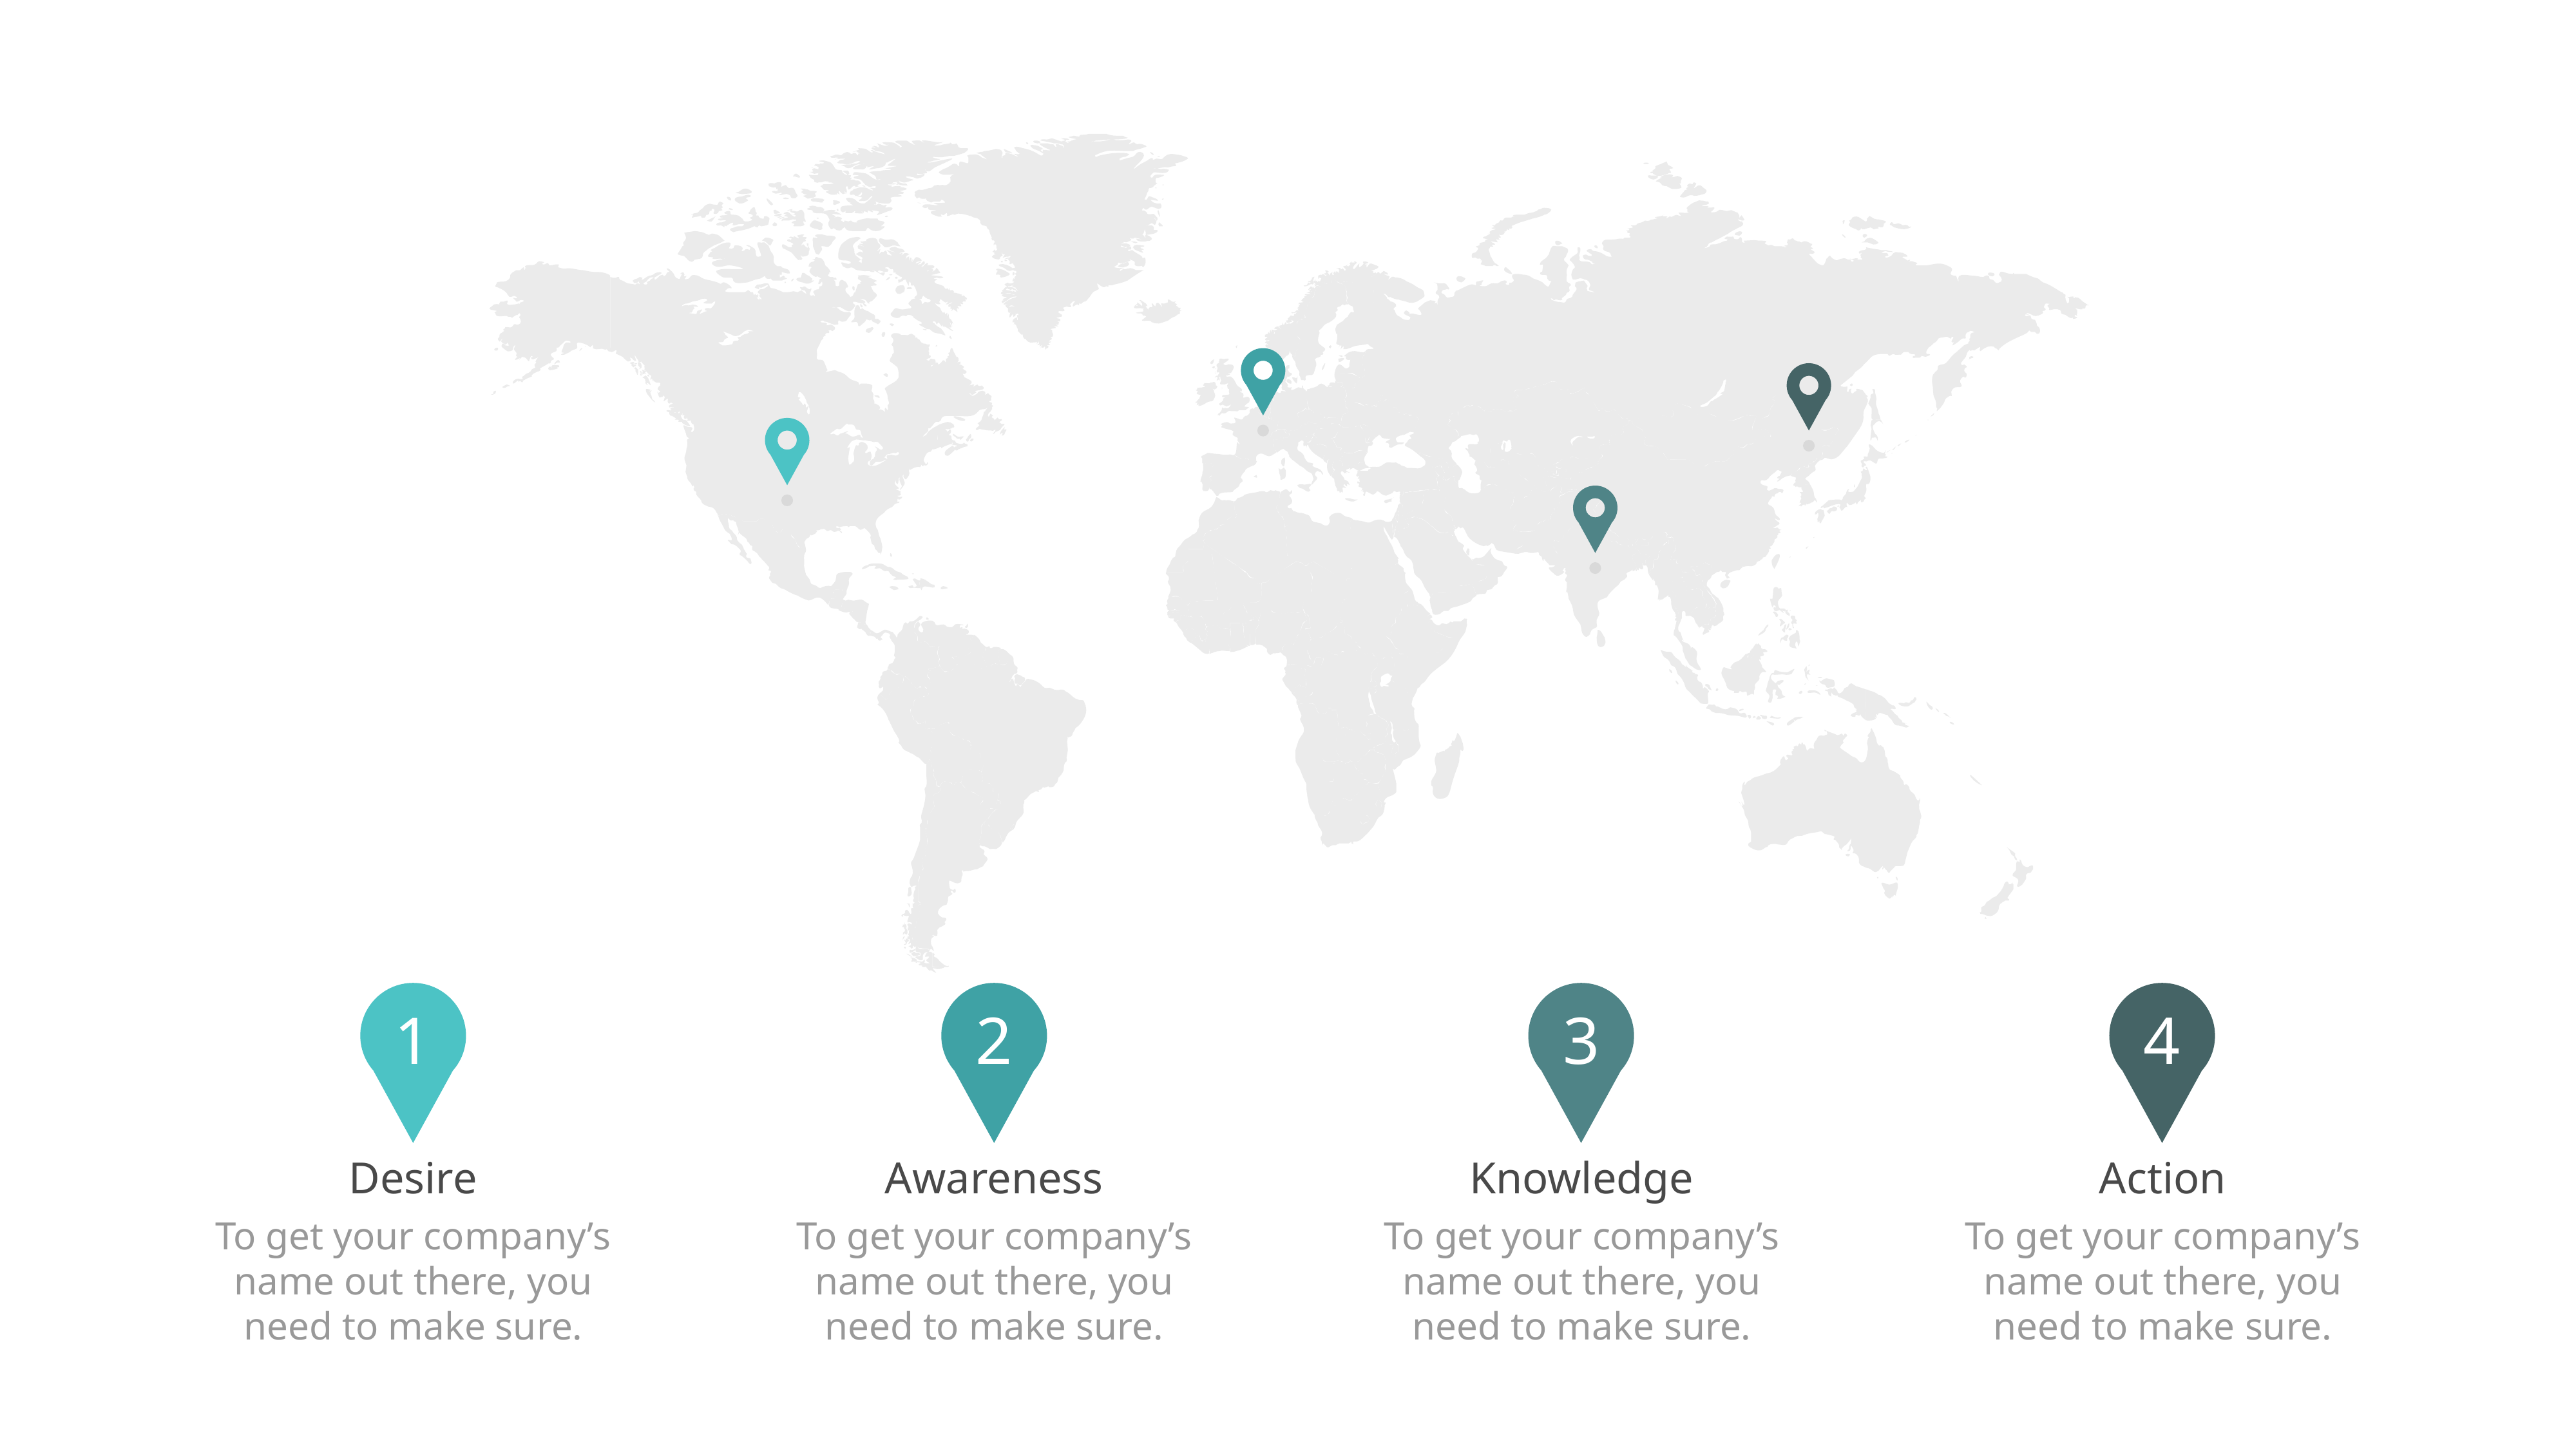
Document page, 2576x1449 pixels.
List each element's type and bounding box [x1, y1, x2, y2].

text_box [1241, 348, 1286, 437]
text_box [890, 983, 1098, 1143]
text_box [765, 417, 810, 507]
text_box [486, 133, 2090, 973]
text_box [752, 1146, 1236, 1354]
text_box [1786, 363, 1831, 452]
text_box [1340, 1146, 1823, 1354]
text_box [2058, 983, 2266, 1143]
text_box [1922, 1146, 2404, 1354]
text_box [171, 1146, 654, 1354]
text_box [1477, 983, 1685, 1143]
text_box [309, 983, 517, 1143]
text_box [1572, 486, 1617, 574]
